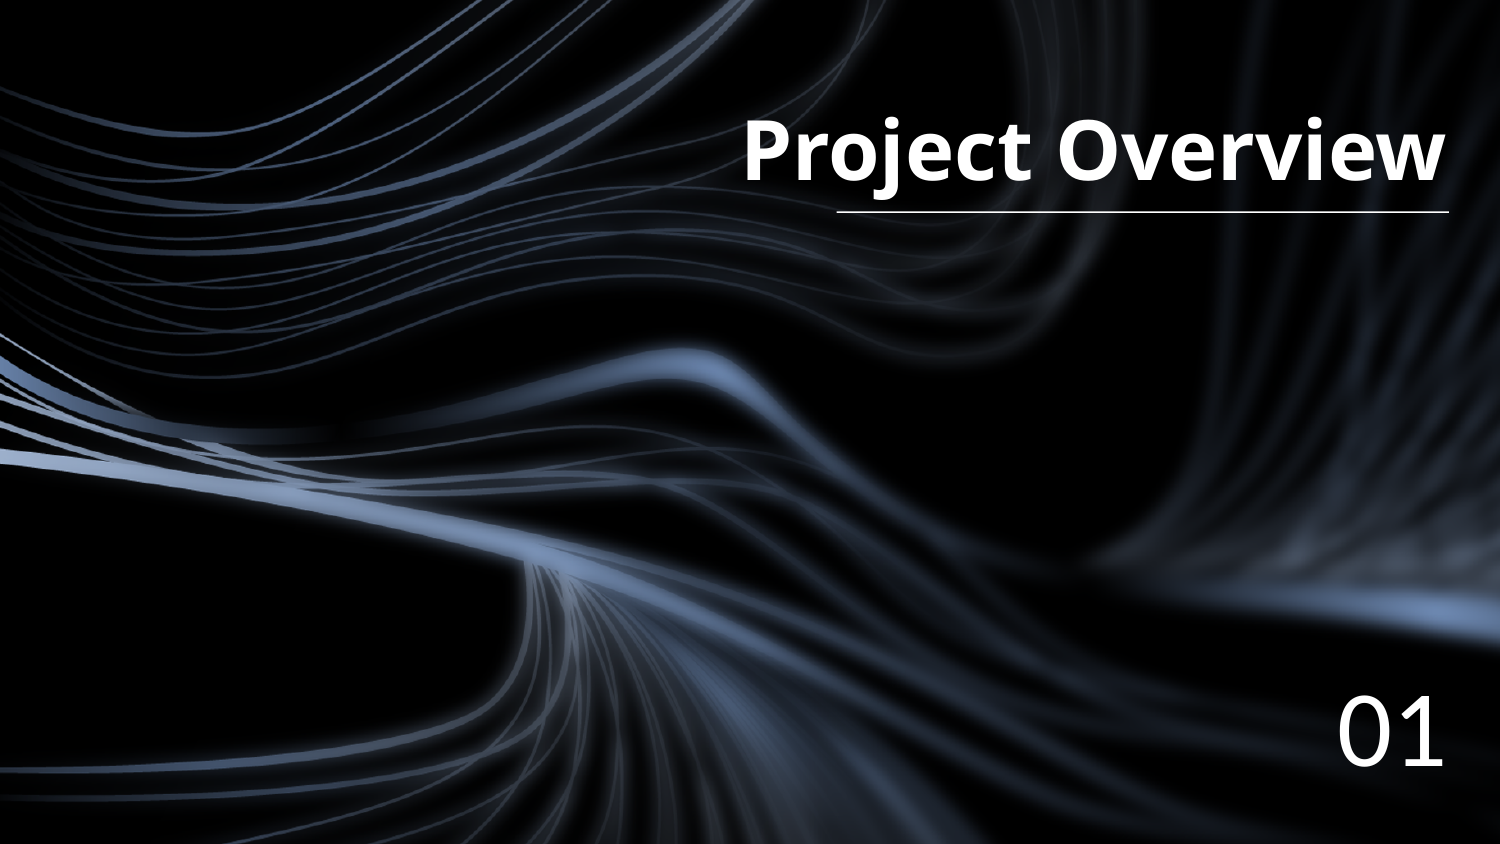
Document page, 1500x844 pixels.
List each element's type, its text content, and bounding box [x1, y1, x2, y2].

title Project Overview [639, 37, 1463, 213]
title 01 [1192, 642, 1463, 803]
picture [0, 0, 1500, 844]
